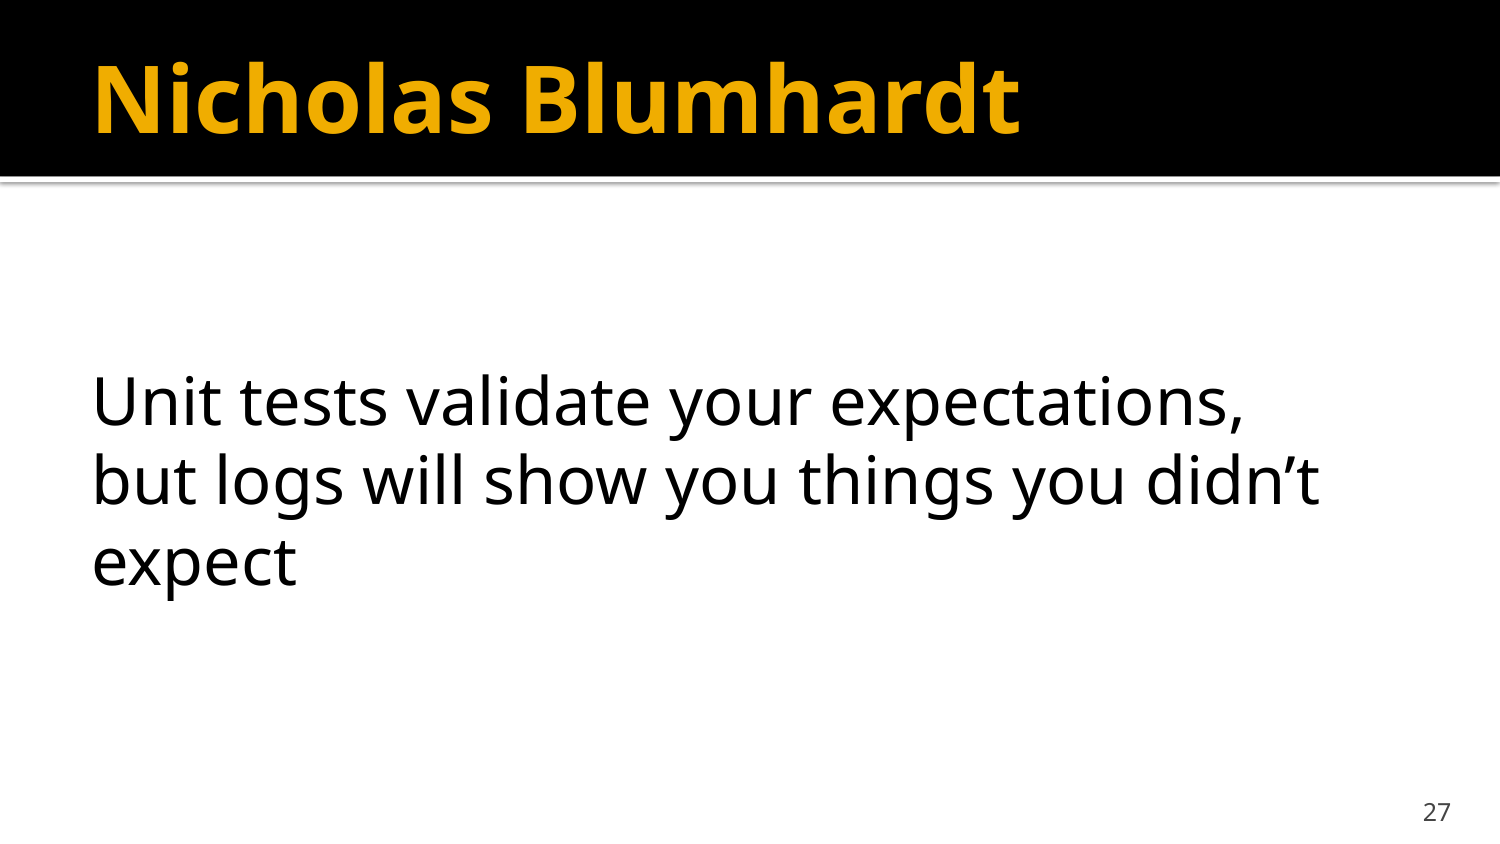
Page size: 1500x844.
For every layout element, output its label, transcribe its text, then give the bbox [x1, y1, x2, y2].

title Nicholas Blumhardt [75, 18, 1425, 173]
slide_number 26 [1345, 796, 1467, 831]
text_box Unit tests validate your expectations, but logs will show you things you didn’t expect [76, 350, 1424, 606]
